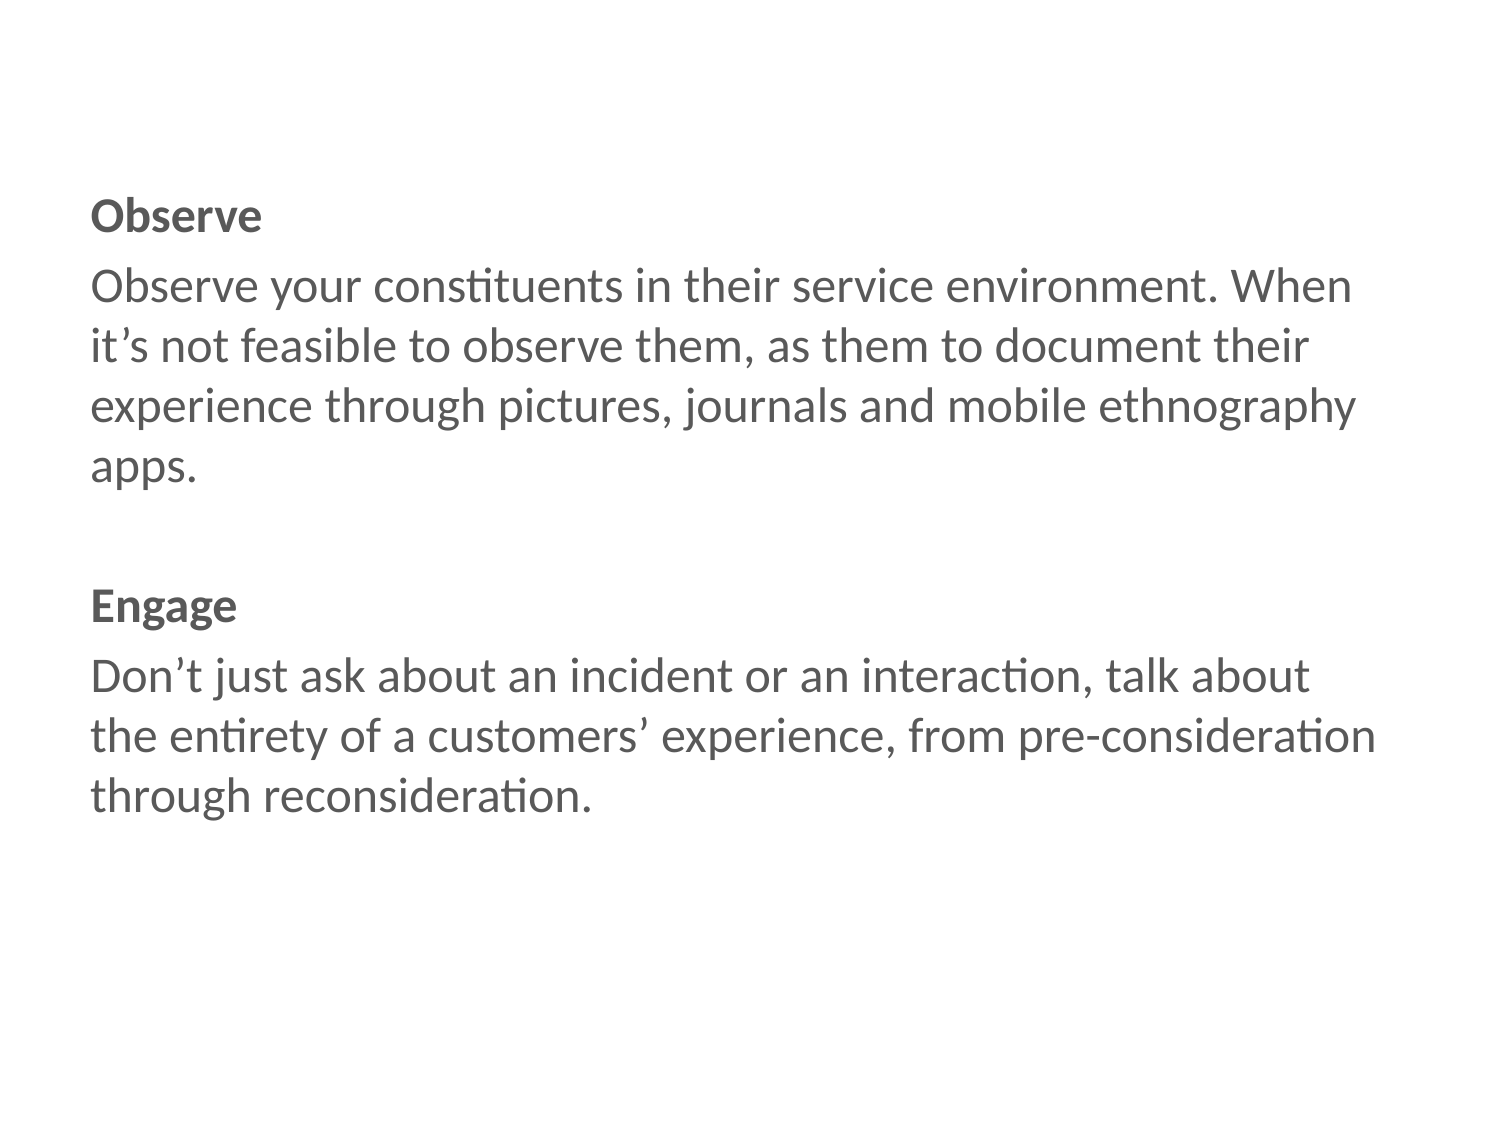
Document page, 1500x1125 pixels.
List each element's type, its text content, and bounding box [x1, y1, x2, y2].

list Observe Observe your constituents in their service environment. When it’s not feasible to observe them, as them to document their experience through pictures, journals and mobile ethnography apps. Engage Don’t just ask about an incident or an interaction, talk about the entirety of a customers’ experience, from pre-consideration through reconsideration. [75, 174, 1400, 918]
